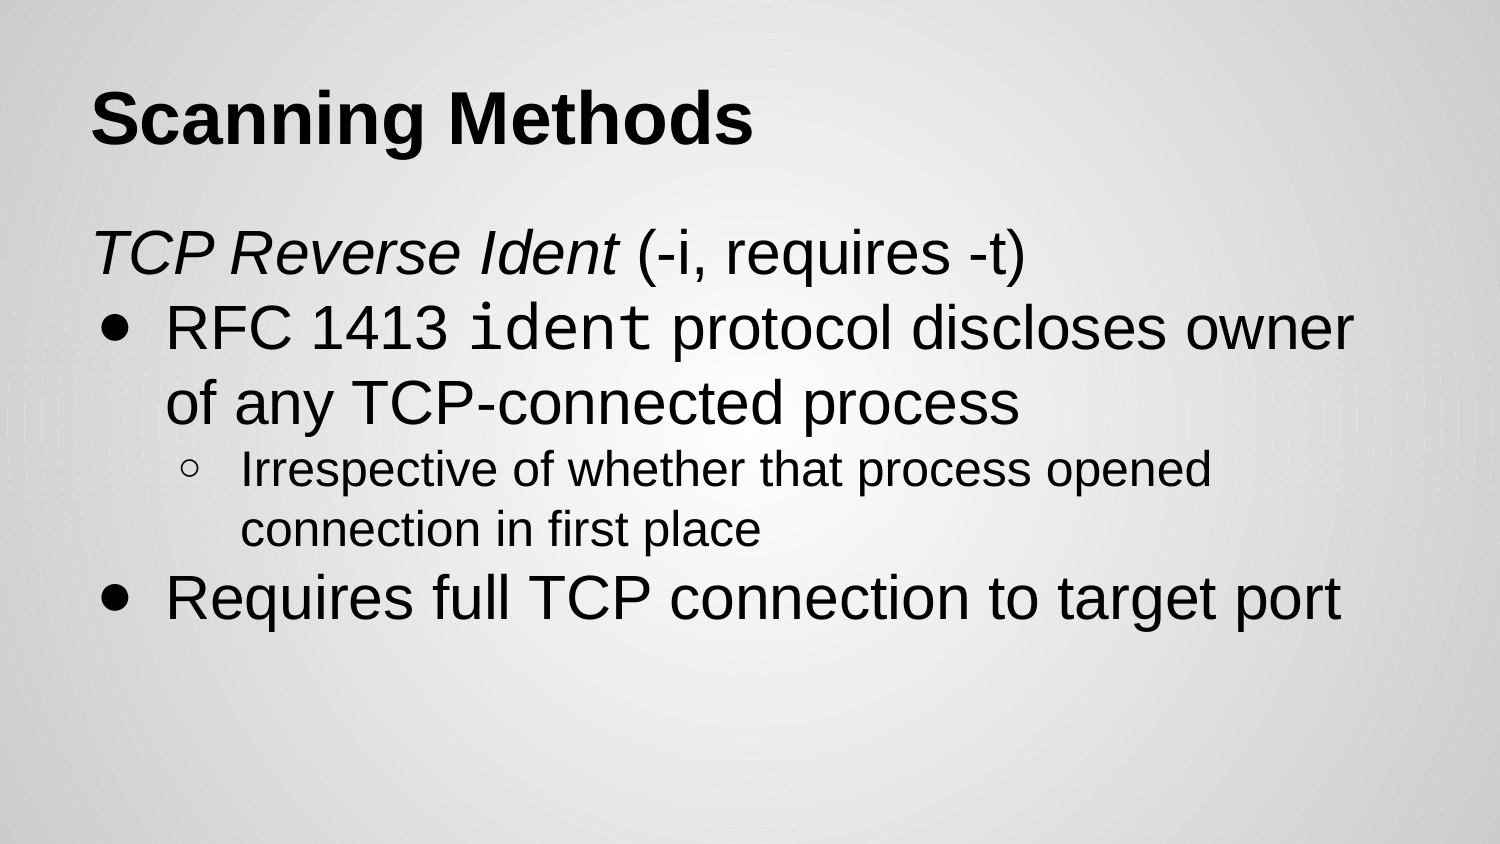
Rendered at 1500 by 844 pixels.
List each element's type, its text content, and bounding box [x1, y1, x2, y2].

title Scanning Methods [75, 33, 1425, 175]
list TCP Reverse Ident (-i, requires -t) RFC 1413 ident protocol discloses owner of any TCP-connected process Irrespective of whether that process opened connection in first place Requires full TCP connection to target port [75, 196, 1425, 808]
